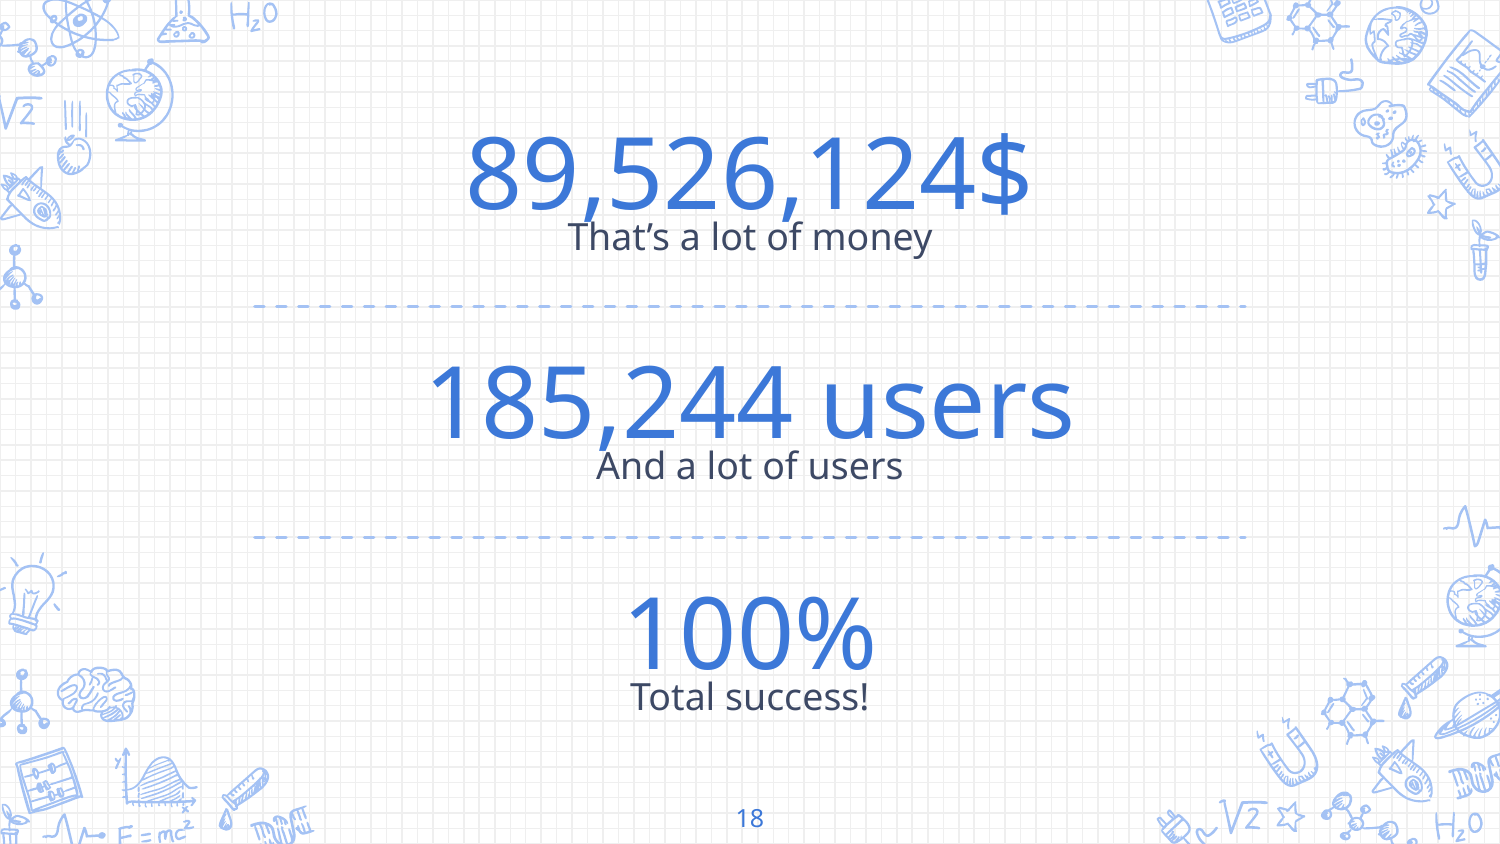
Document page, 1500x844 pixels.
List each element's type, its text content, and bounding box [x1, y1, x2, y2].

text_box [254, 306, 1246, 538]
title 100% [263, 557, 1237, 657]
title 89,526,124$ [263, 97, 1237, 197]
slide_number 18 [705, 796, 795, 844]
subtitle That’s a lot of money [263, 197, 1237, 274]
subtitle Total success! [263, 657, 1237, 734]
